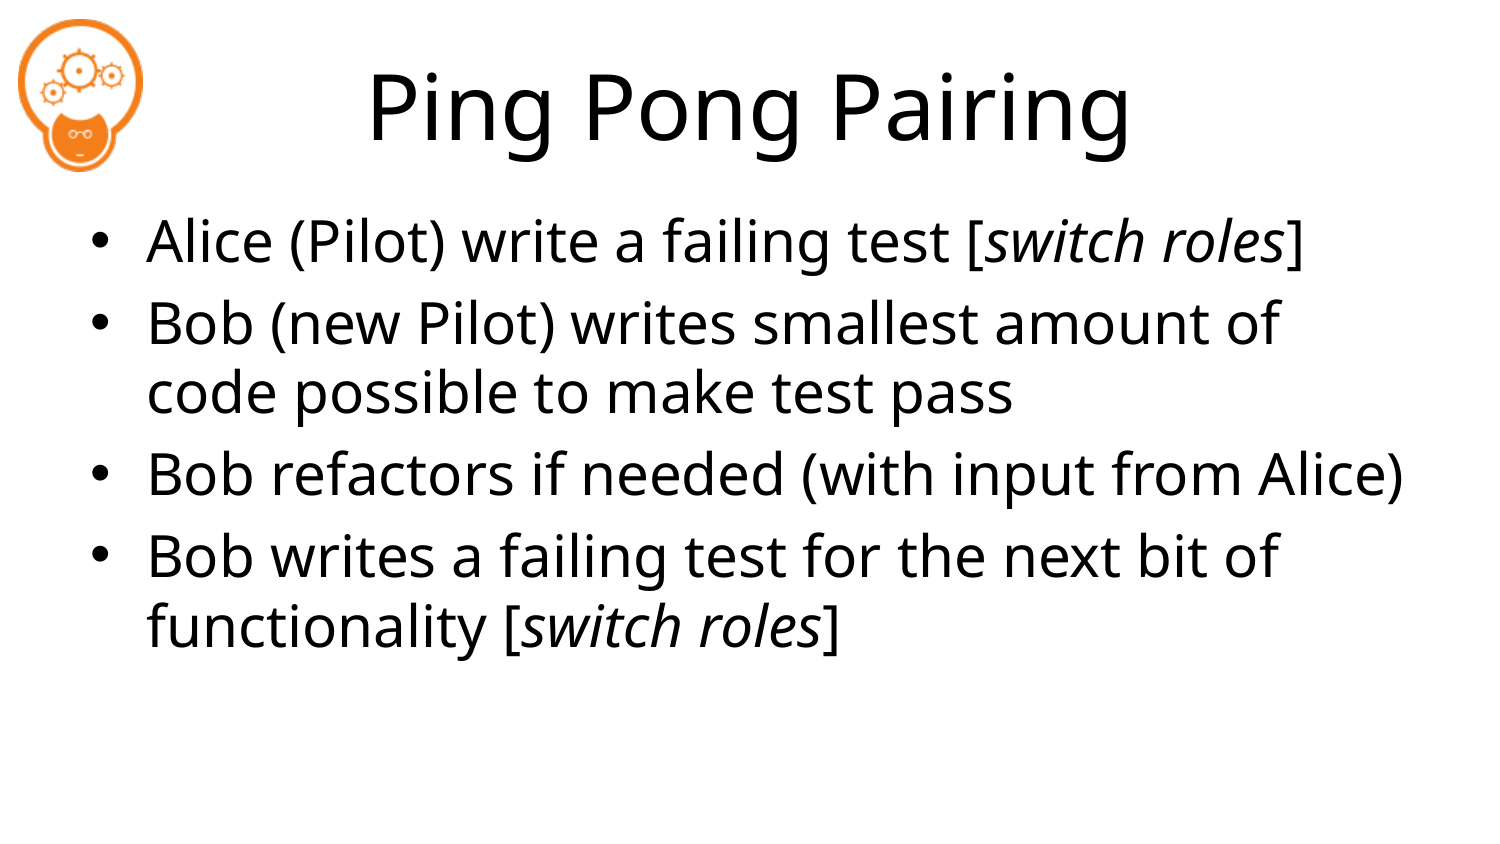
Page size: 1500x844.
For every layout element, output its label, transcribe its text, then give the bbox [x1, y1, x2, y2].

picture [18, 19, 143, 172]
list Alice (Pilot) write a failing test [switch roles] Bob (new Pilot) writes smallest amount of code possible to make test pass Bob refactors if needed (with input from Alice) Bob writes a failing test for the next bit of functionality [switch roles] [75, 196, 1425, 754]
title Ping Pong Pairing [75, 33, 1425, 175]
